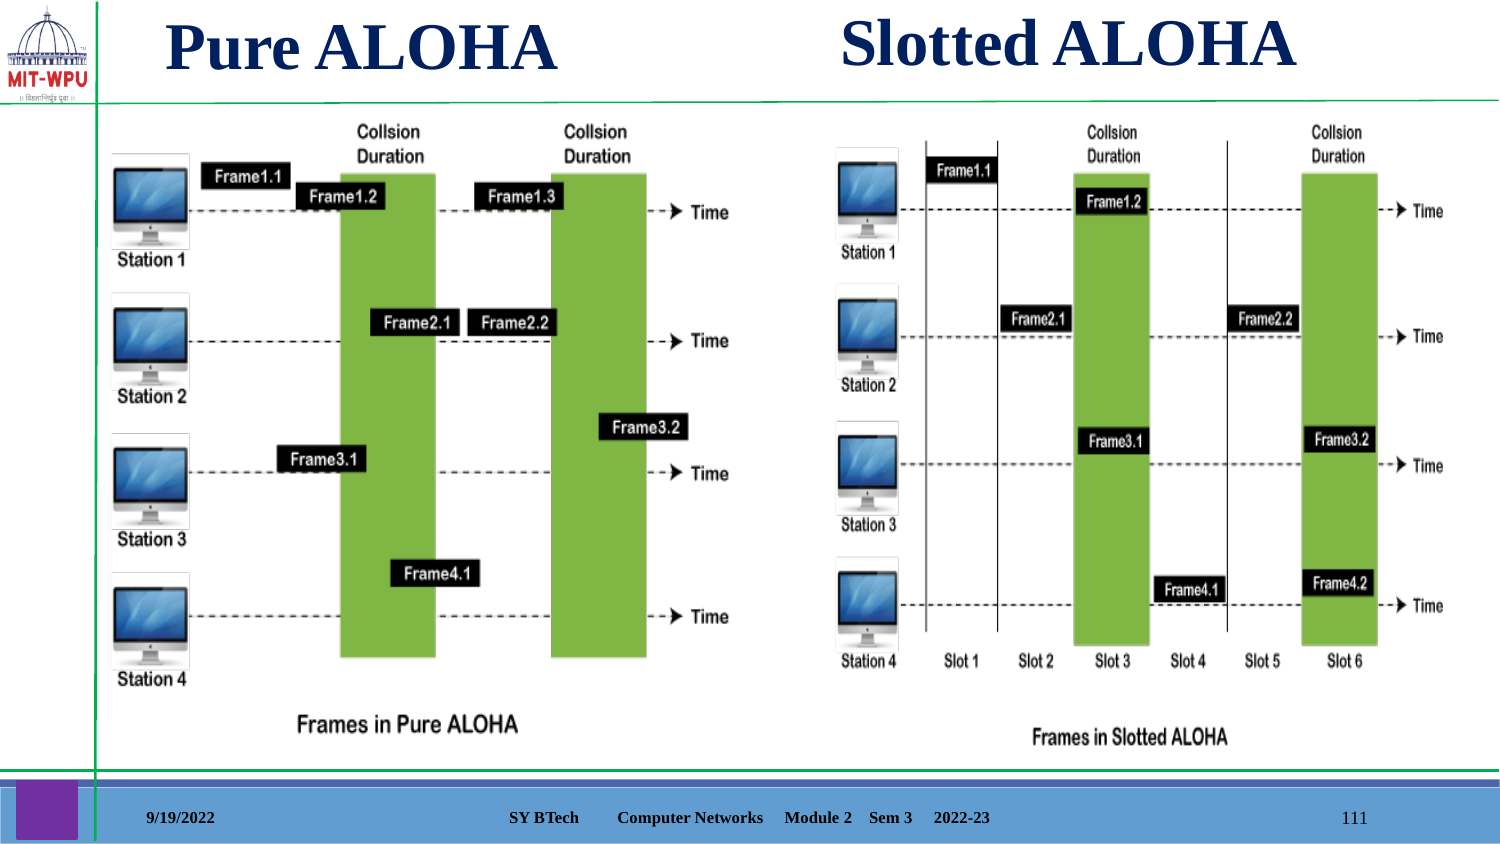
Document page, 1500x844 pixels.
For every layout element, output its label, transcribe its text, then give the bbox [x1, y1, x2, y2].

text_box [102, 100, 1499, 104]
text_box [6, 5, 88, 98]
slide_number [135, 794, 440, 840]
slide_number ‹#› [1218, 794, 1380, 840]
picture [104, 118, 734, 747]
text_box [94, 1, 98, 770]
text_box Slotted ALOHA [828, 7, 1436, 85]
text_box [94, 780, 98, 842]
picture [797, 115, 1467, 756]
footer SY BTech Computer Networks Module 2 Sem 3 2022-23 [453, 794, 1047, 840]
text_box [0, 100, 89, 104]
text_box Pure ALOHA [154, 11, 666, 89]
text_box [17, 782, 76, 839]
